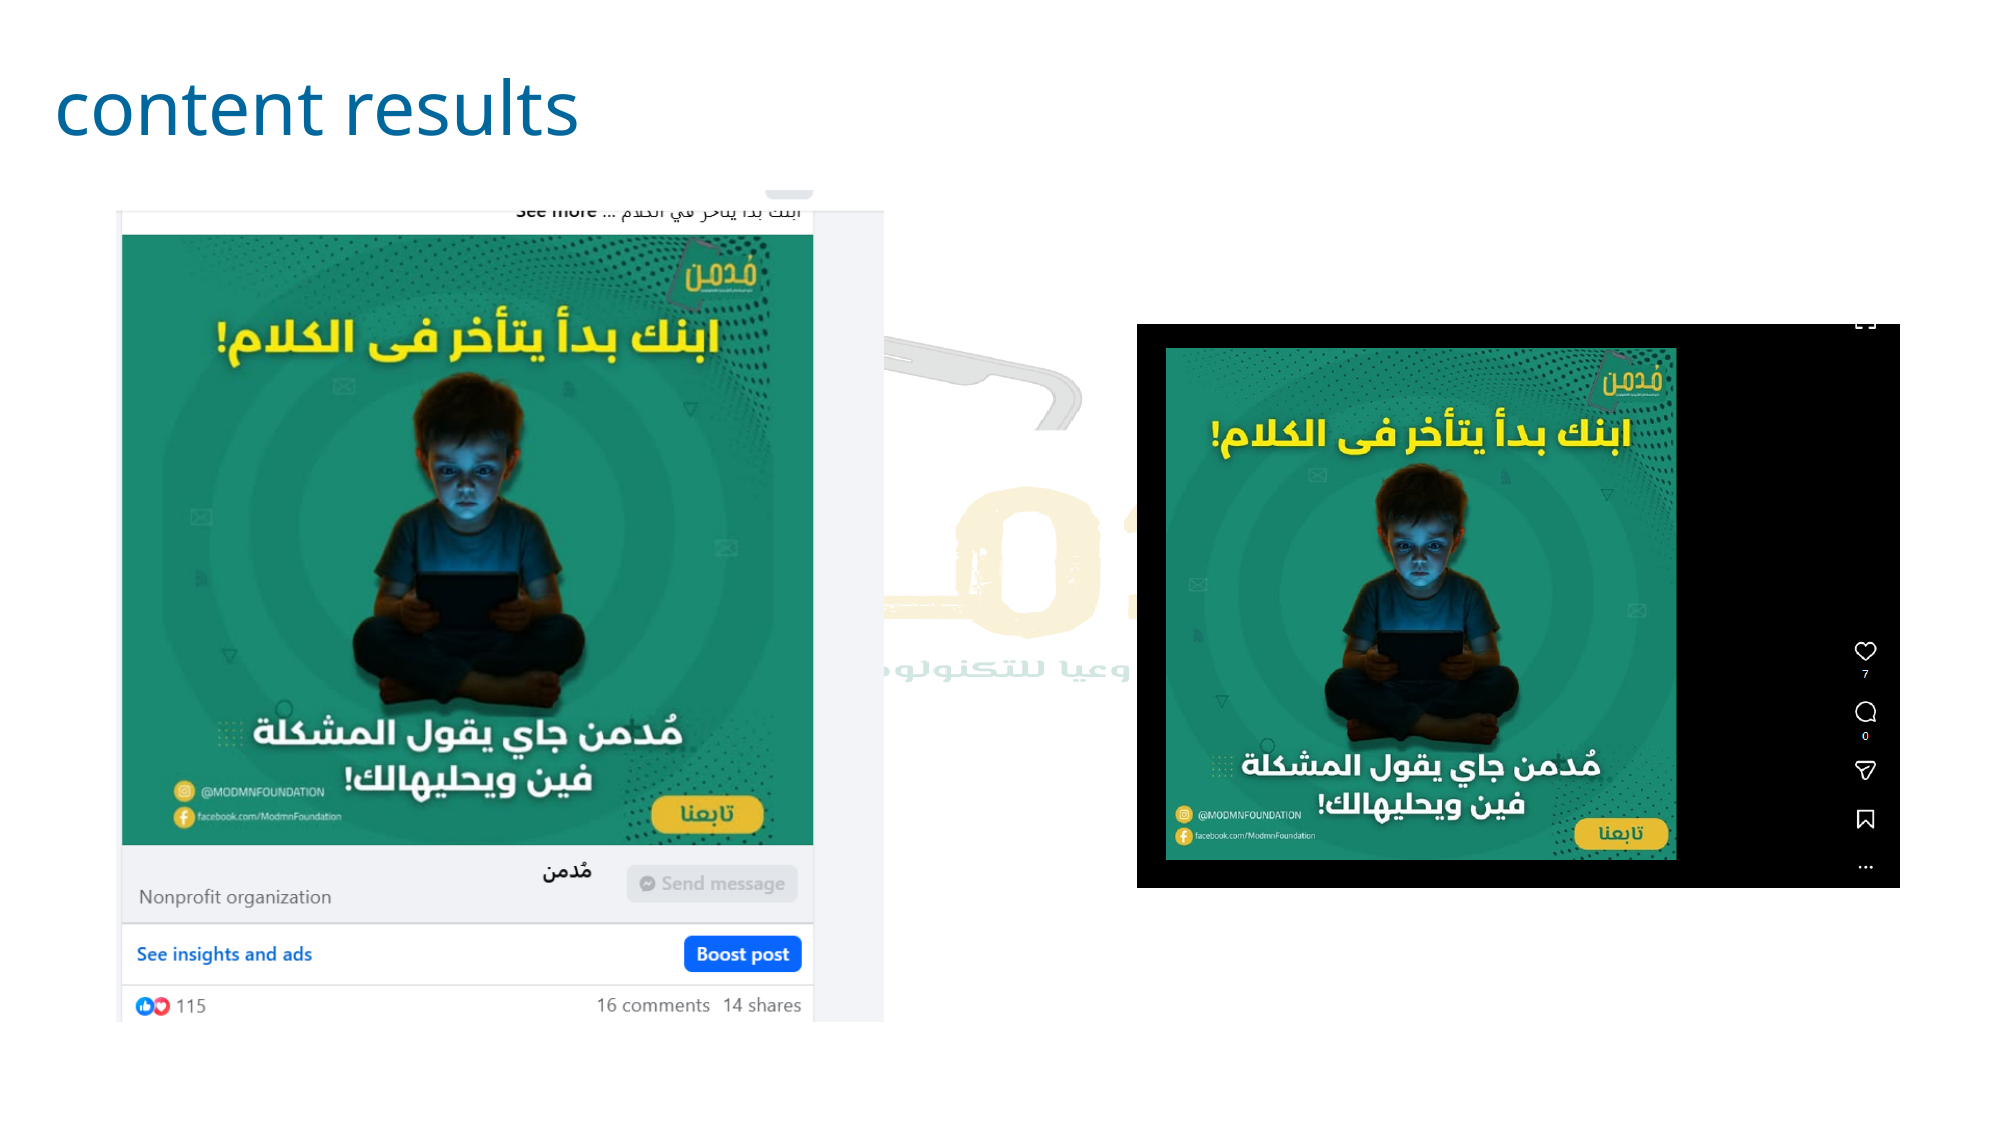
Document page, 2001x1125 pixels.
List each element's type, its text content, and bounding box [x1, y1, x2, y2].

text_box content results [39, 52, 961, 158]
picture [1137, 324, 1901, 889]
picture [116, 190, 884, 1023]
